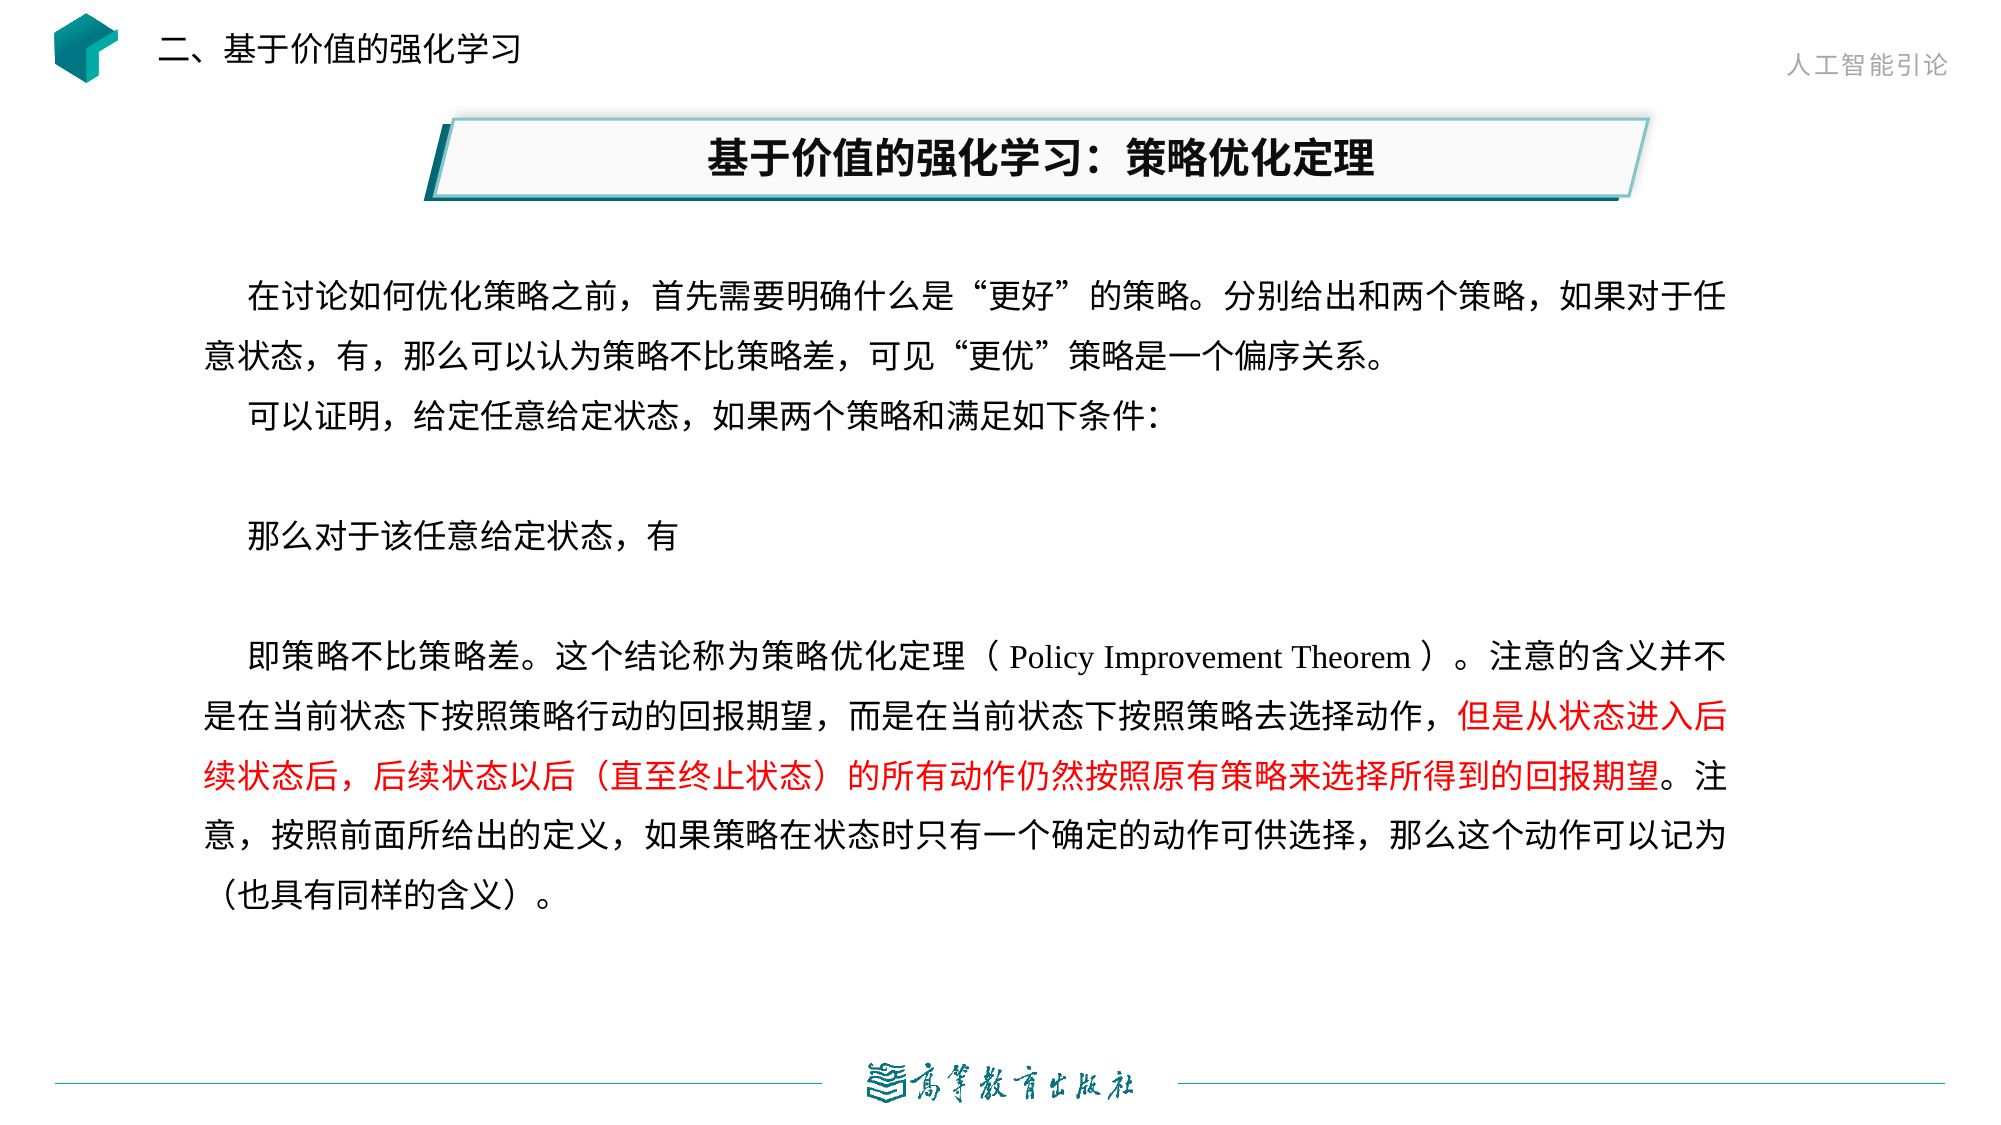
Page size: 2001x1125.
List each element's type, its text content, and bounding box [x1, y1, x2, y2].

picture [867, 1063, 1133, 1103]
text_box 二、基于价值的强化学习 [142, 21, 538, 76]
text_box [423, 119, 1649, 201]
